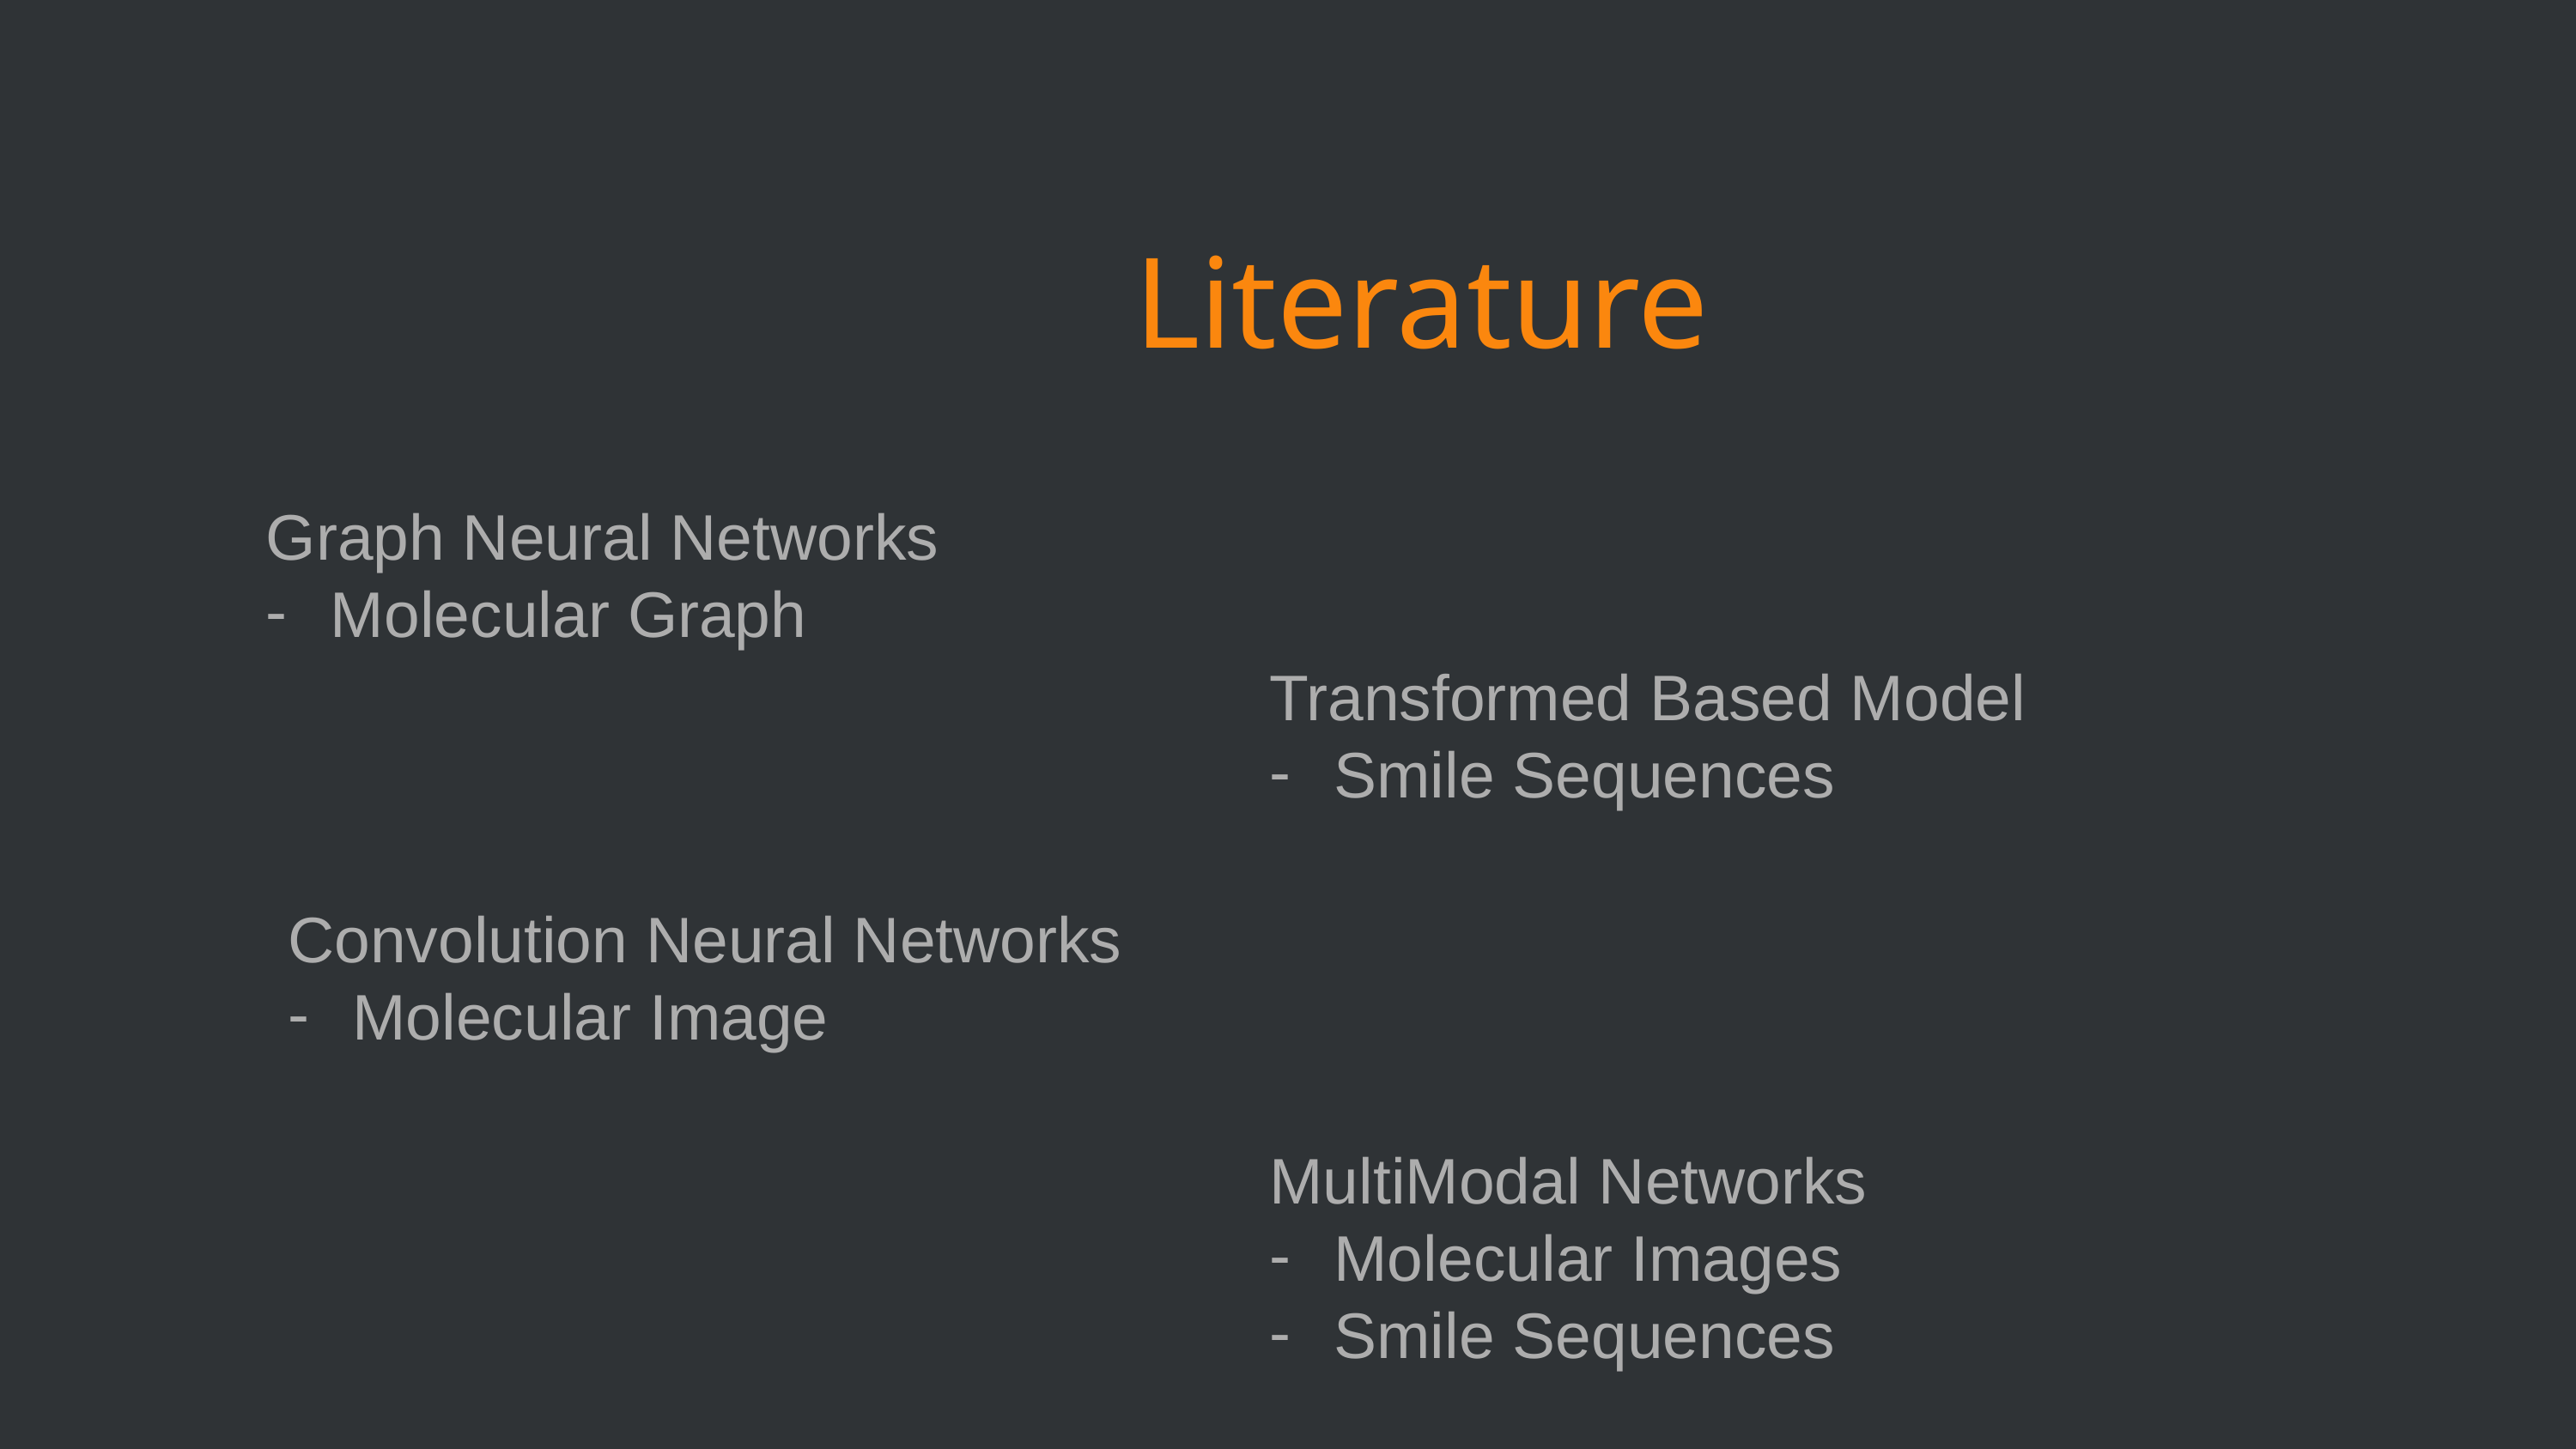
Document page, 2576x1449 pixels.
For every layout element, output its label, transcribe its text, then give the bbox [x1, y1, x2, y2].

text_box Convolution Neural Networks Molecular Image [275, 885, 1257, 1030]
text_box Literature [1134, 223, 2492, 374]
text_box Transformed Based Model Smile Sequences [1256, 643, 2076, 789]
text_box MultiModal Networks Molecular Images Smile Sequences [1256, 1126, 2076, 1272]
text_box Graph Neural Networks Molecular Graph [253, 482, 1073, 628]
